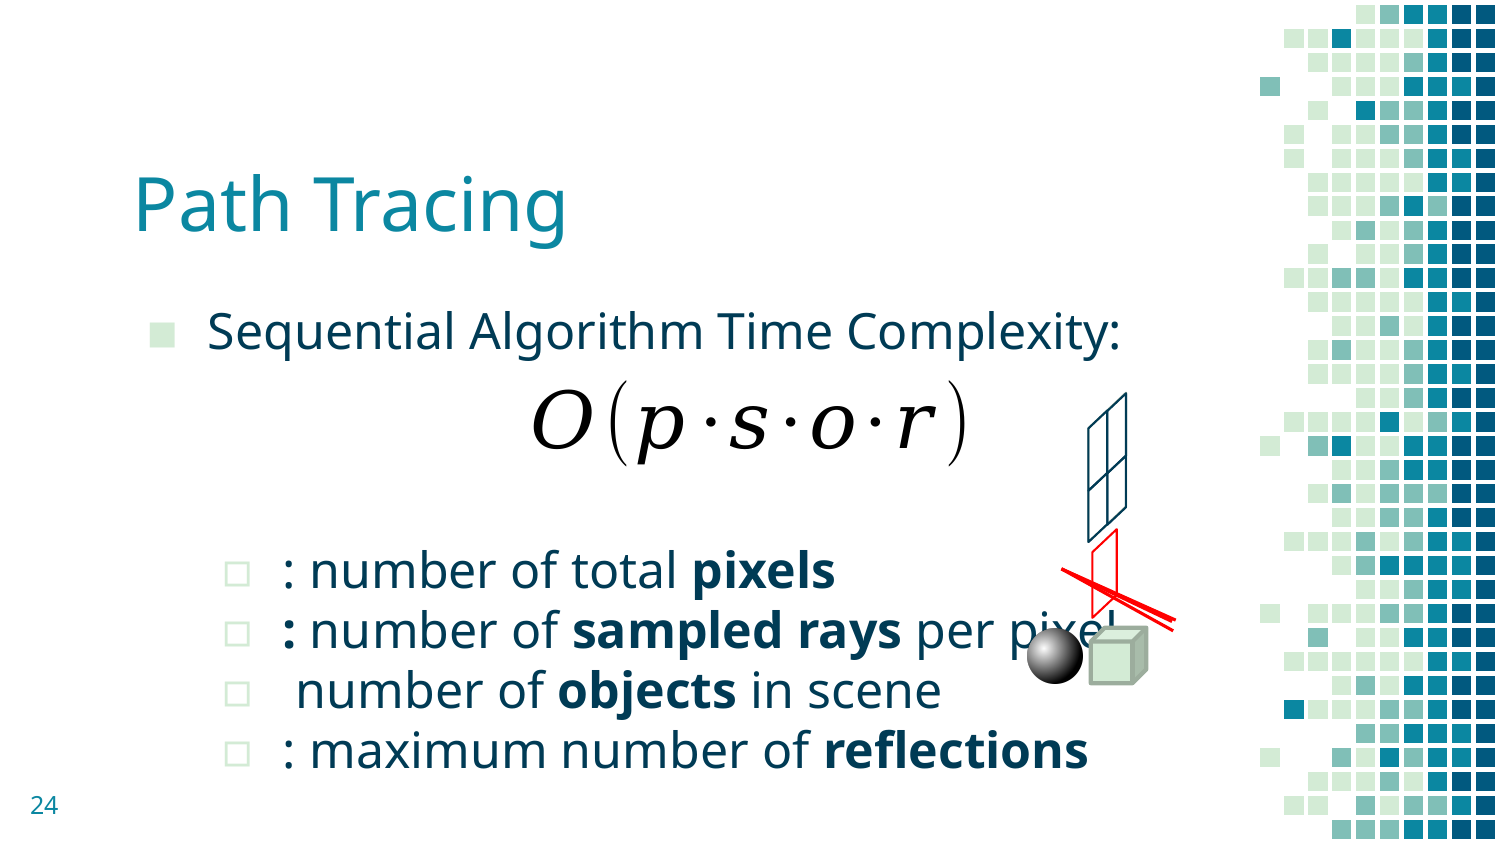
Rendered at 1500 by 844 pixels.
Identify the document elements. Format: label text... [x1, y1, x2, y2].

text_box [1096, 639, 1149, 686]
title Path Tracing [117, 121, 1227, 262]
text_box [1088, 392, 1127, 543]
picture [1020, 625, 1031, 644]
text_box [1090, 550, 1119, 567]
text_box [1061, 568, 1176, 632]
slide_number 24 [15, 774, 105, 839]
picture [1020, 620, 1091, 691]
